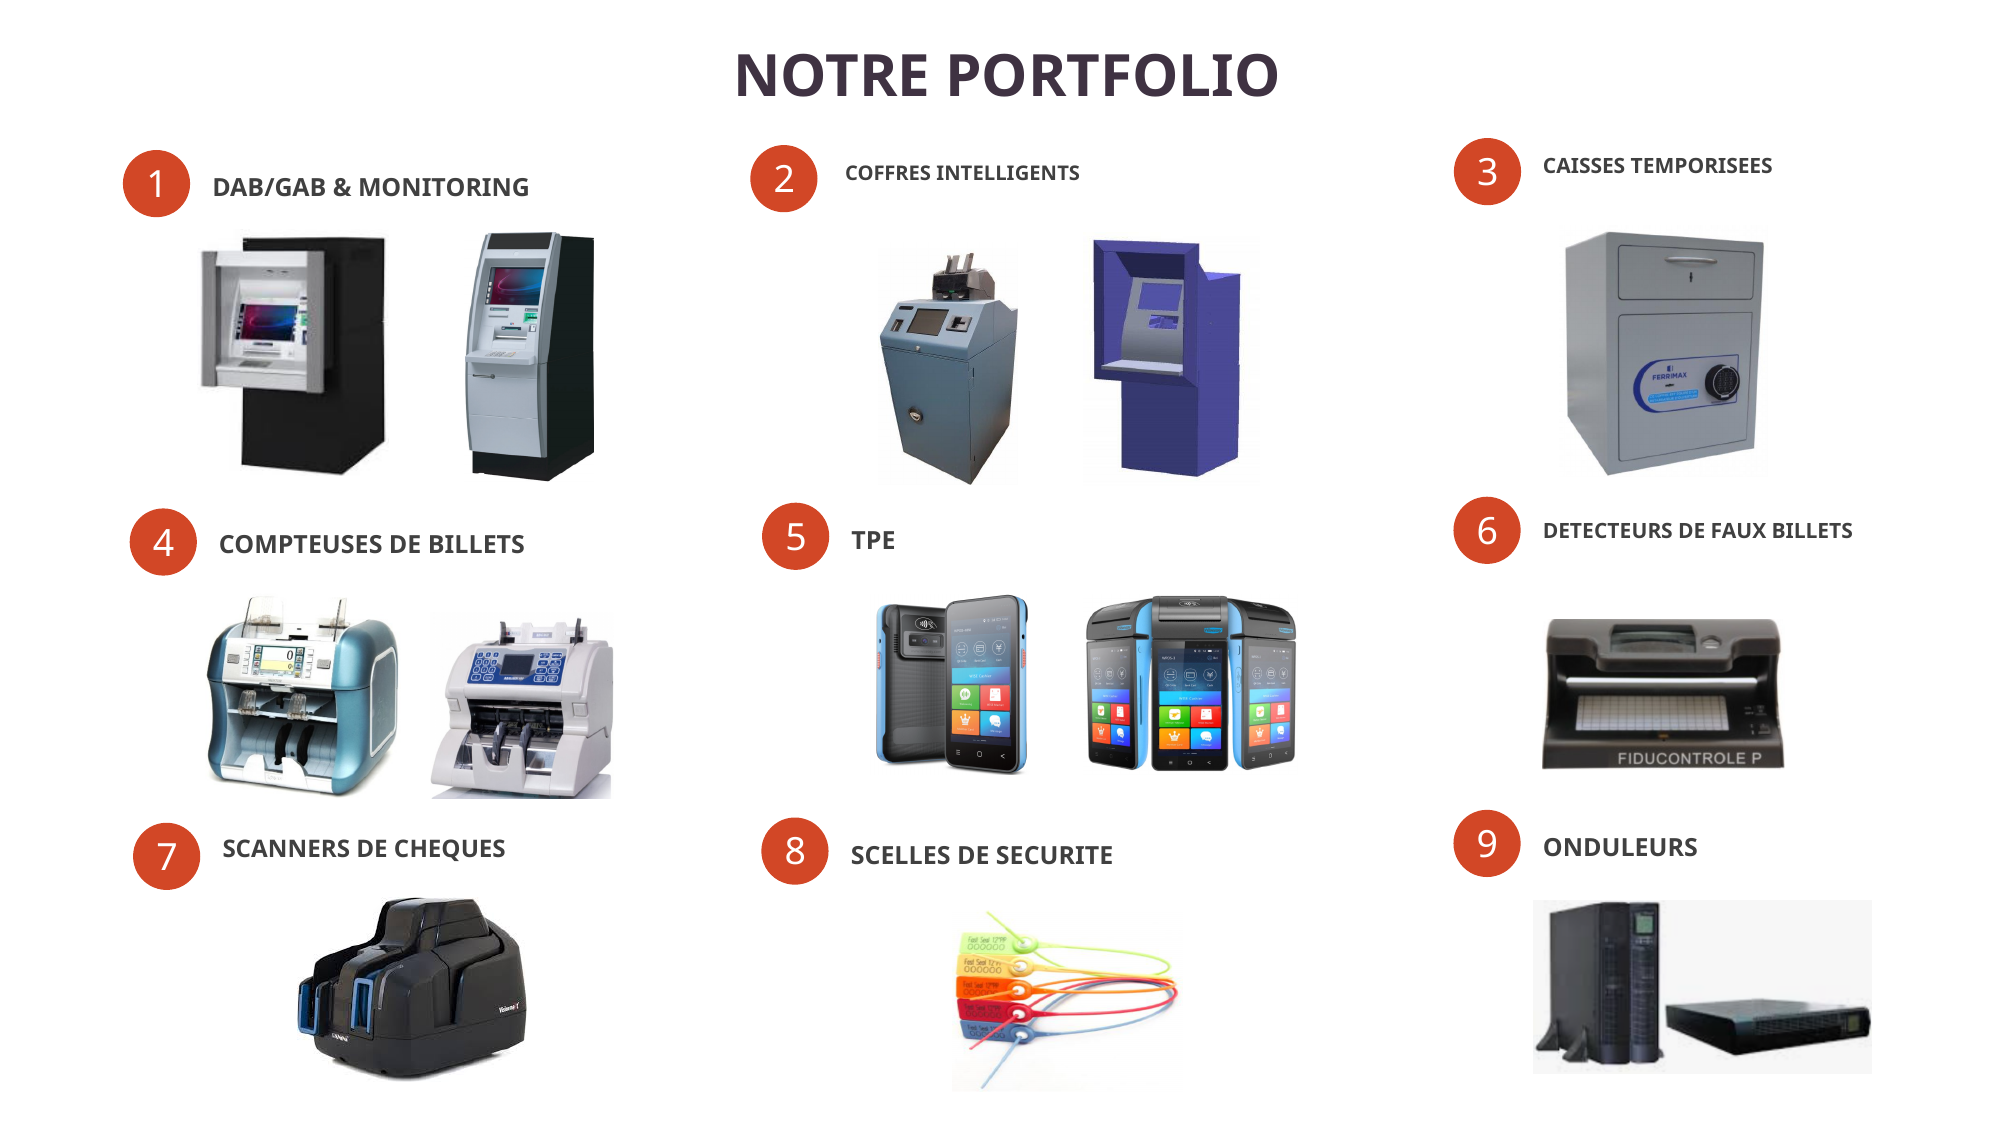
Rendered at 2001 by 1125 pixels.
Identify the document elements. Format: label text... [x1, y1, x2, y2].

text_box SCELLES DE SECURITE [835, 824, 1133, 894]
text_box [1442, 137, 1534, 206]
picture [464, 232, 594, 482]
picture [1542, 619, 1785, 770]
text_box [121, 822, 213, 890]
picture [878, 242, 1018, 485]
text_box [111, 149, 203, 218]
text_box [1441, 809, 1534, 878]
picture [297, 897, 527, 1082]
picture [870, 594, 1031, 775]
text_box COMPTEUSES DE BILLETS [204, 513, 566, 594]
text_box COFFRES INTELLIGENTS [831, 146, 1142, 212]
picture [1533, 900, 1872, 1074]
text_box SCANNERS DE CHEQUES [207, 818, 527, 879]
picture [1083, 594, 1298, 775]
picture [1559, 225, 1768, 477]
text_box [750, 502, 842, 570]
text_box TPE [836, 509, 1364, 574]
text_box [1441, 496, 1534, 564]
text_box ONDULEURS [1527, 816, 1826, 886]
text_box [117, 508, 210, 576]
picture [430, 612, 614, 799]
picture [191, 590, 405, 799]
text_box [749, 817, 842, 885]
title NOTRE PORTFOLIO [85, 23, 1929, 117]
text_box CAISSES TEMPORISEES [1527, 138, 1826, 208]
picture [952, 910, 1183, 1092]
text_box DAB/GAB & MONITORING [197, 156, 950, 255]
text_box DETECTEURS DE FAUX BILLETS [1527, 503, 1871, 573]
picture [197, 229, 389, 476]
picture [1083, 232, 1260, 489]
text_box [738, 145, 831, 213]
